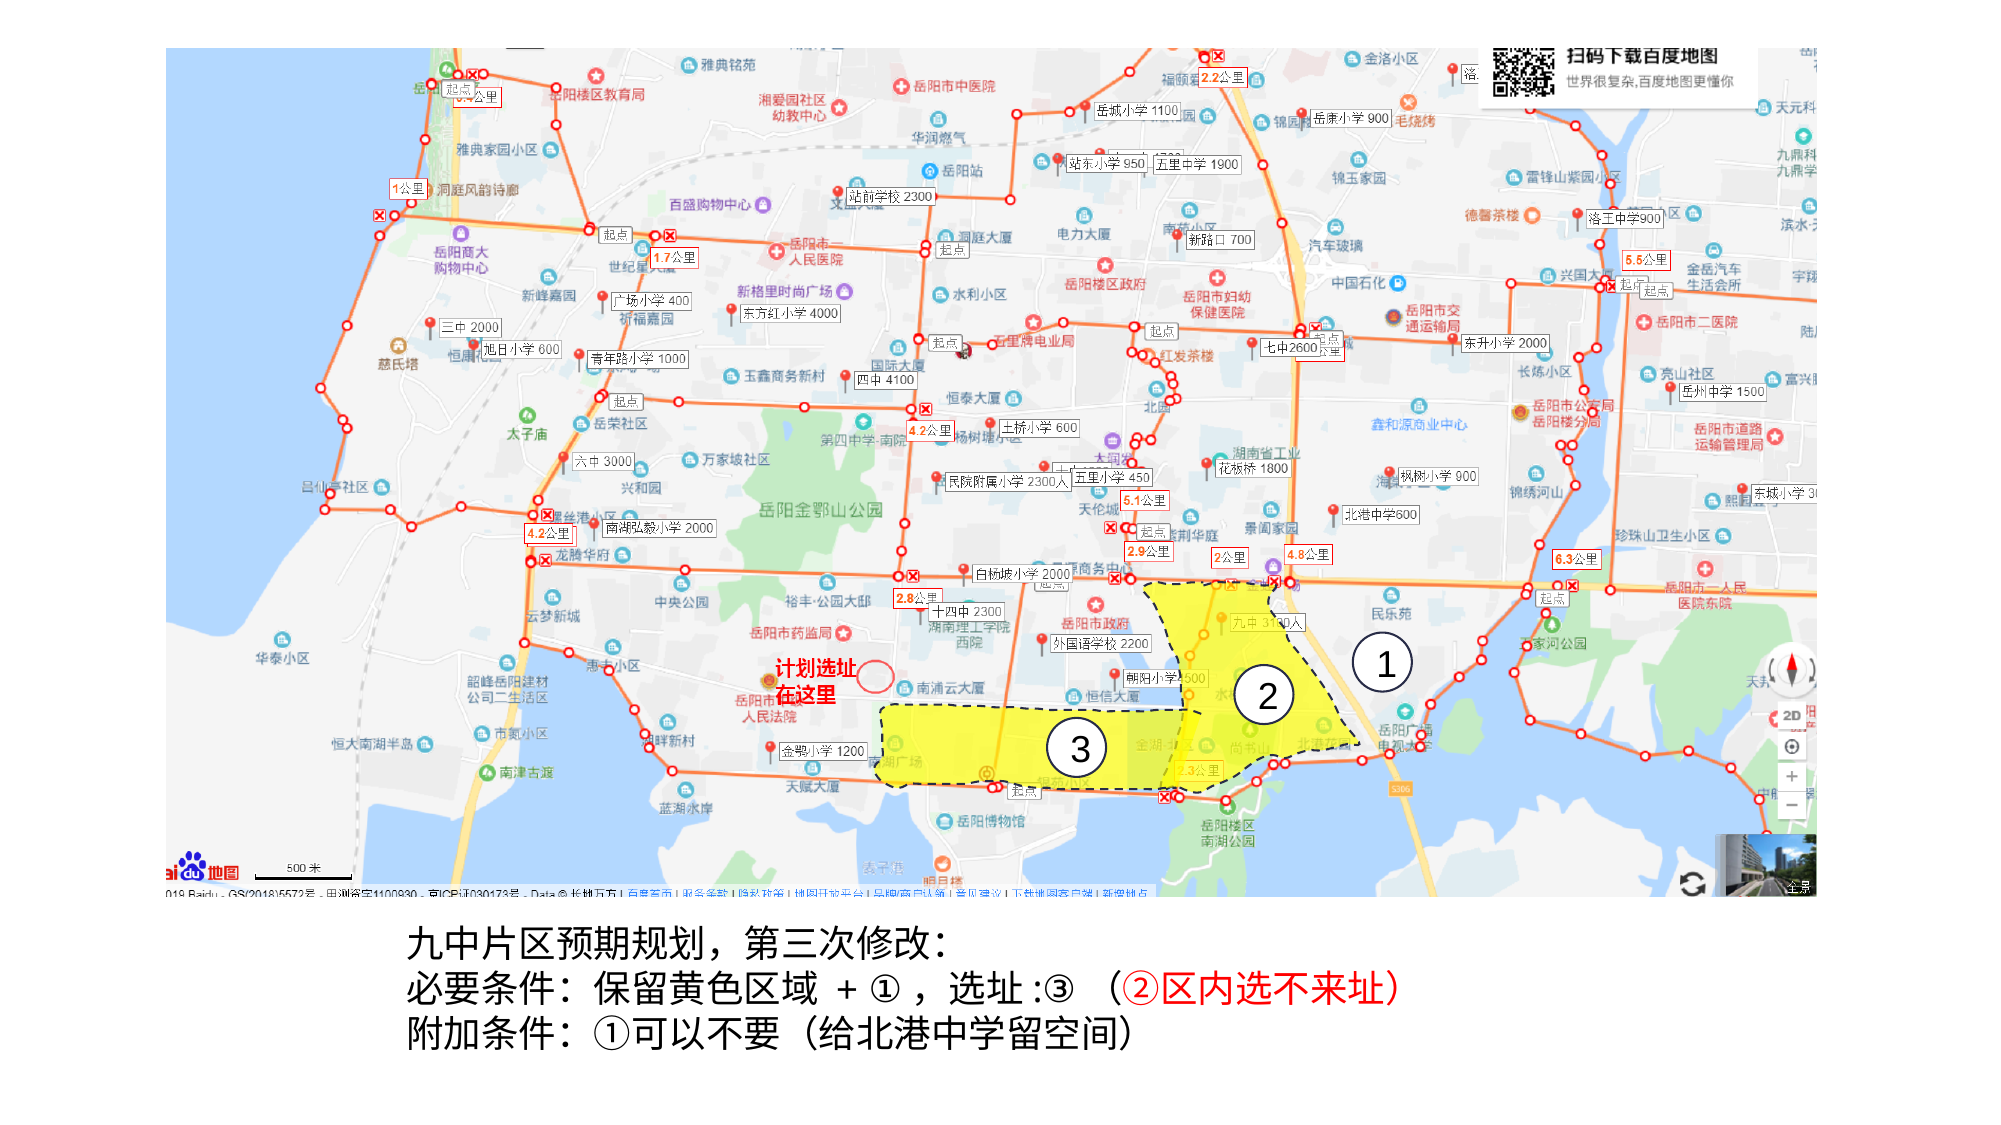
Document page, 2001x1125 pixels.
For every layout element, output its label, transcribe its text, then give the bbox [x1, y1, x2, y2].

picture [166, 48, 1817, 897]
text_box 九中片区预期规划，第三次修改： 必要条件：保留黄色区域 + ①，选址:③（②区内选不来址） 附加条件：①可以不要（给北港中学留空间） [391, 912, 1792, 1108]
